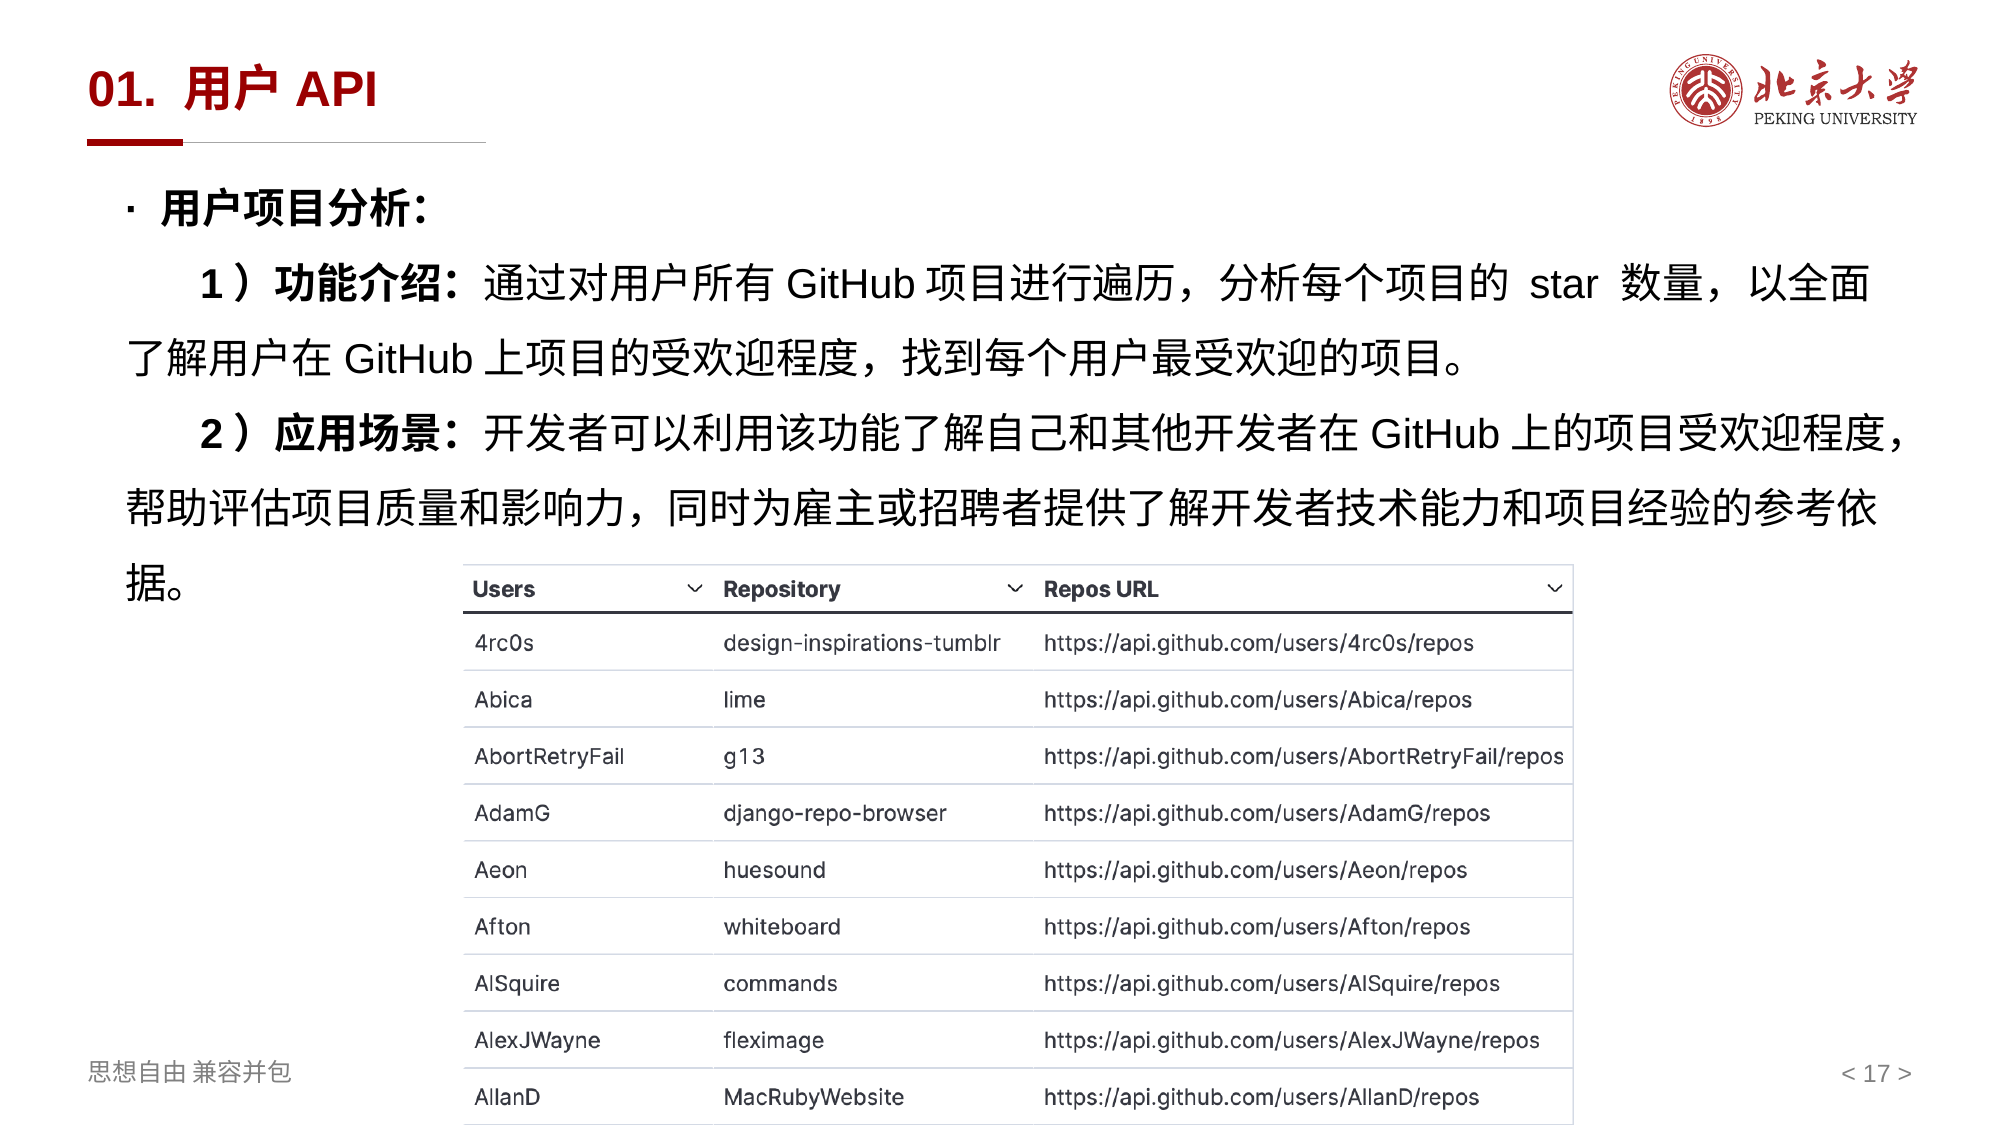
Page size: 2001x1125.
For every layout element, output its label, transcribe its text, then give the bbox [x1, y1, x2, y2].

picture [458, 554, 1580, 1125]
text_box · 用户项目分析： 1）功能介绍：通过对用户所有GitHub项目进行遍历，分析每个项目的 star 数量，以全面了解用户在GitHub上项目的受欢迎程度，找到每个用户最受欢迎的项目。 2）应用场景：开发者可以利用该功能了解自己和其他开发者在GitHub上的项目受欢迎程度，帮助评估项目质量和影响力，同时为雇主或招聘者提供了解开发者技术能力和项目经验的参考依据。 [110, 124, 1928, 799]
slide_number < 17 > [1580, 1048, 1928, 1097]
title 01. 用户API [72, 39, 1559, 142]
